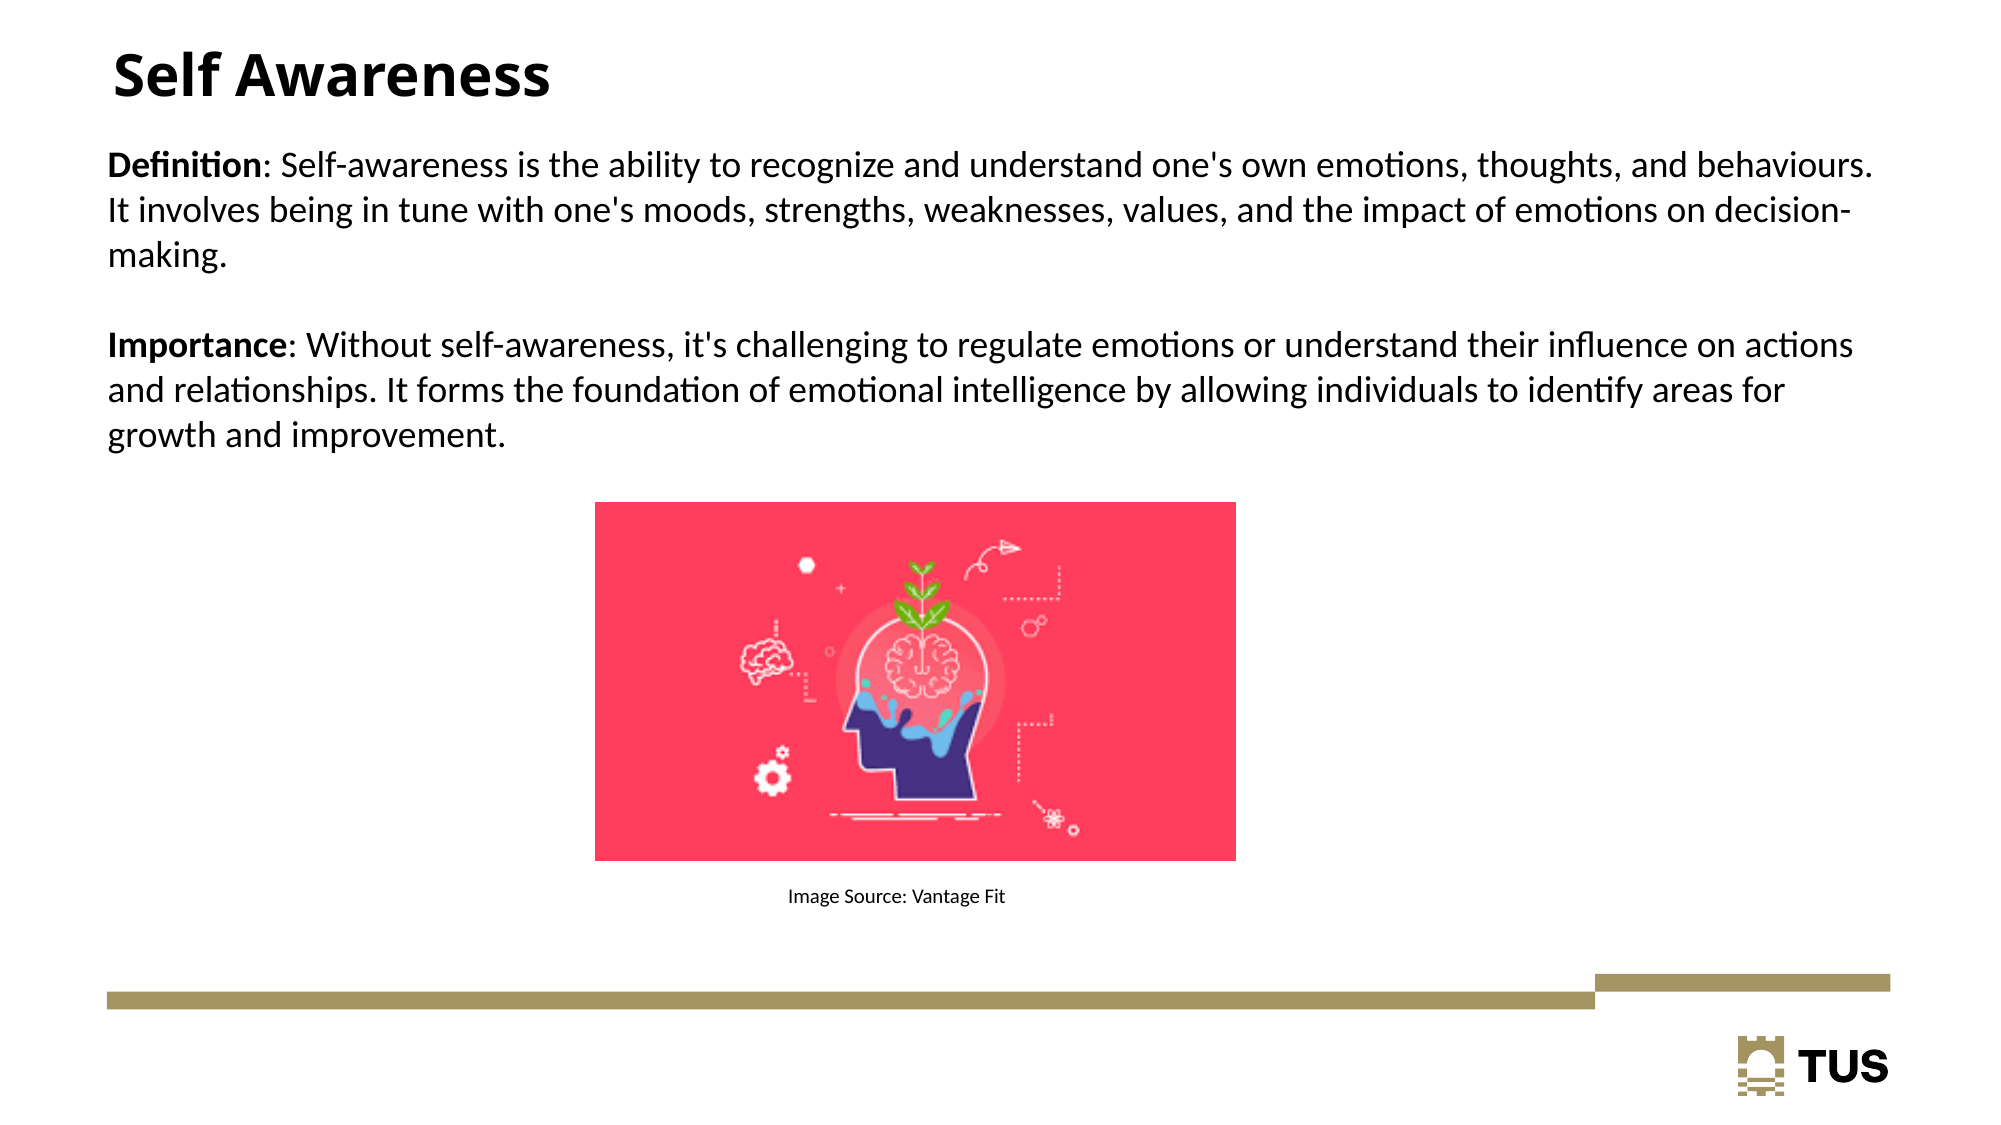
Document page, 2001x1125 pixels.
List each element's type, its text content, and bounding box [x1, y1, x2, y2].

picture [595, 502, 1236, 861]
picture [1738, 1036, 1888, 1096]
title Self Awareness [113, 38, 1428, 132]
text_box Image Source: Vantage Fit [773, 875, 1021, 916]
text_box Definition: Self-awareness is the ability to recognize and understand one's own emotions, thoughts, and behaviours. It involves being in tune with one's moods, strengths, weaknesses, values, and the impact of emotions on decision-making. Importance: Without self-awareness, it's challenging to regulate emotions or understand their influence on actions and relationships. It forms the foundation of emotional intelligence by allowing individuals to identify areas for growth and improvement. [92, 132, 1909, 463]
